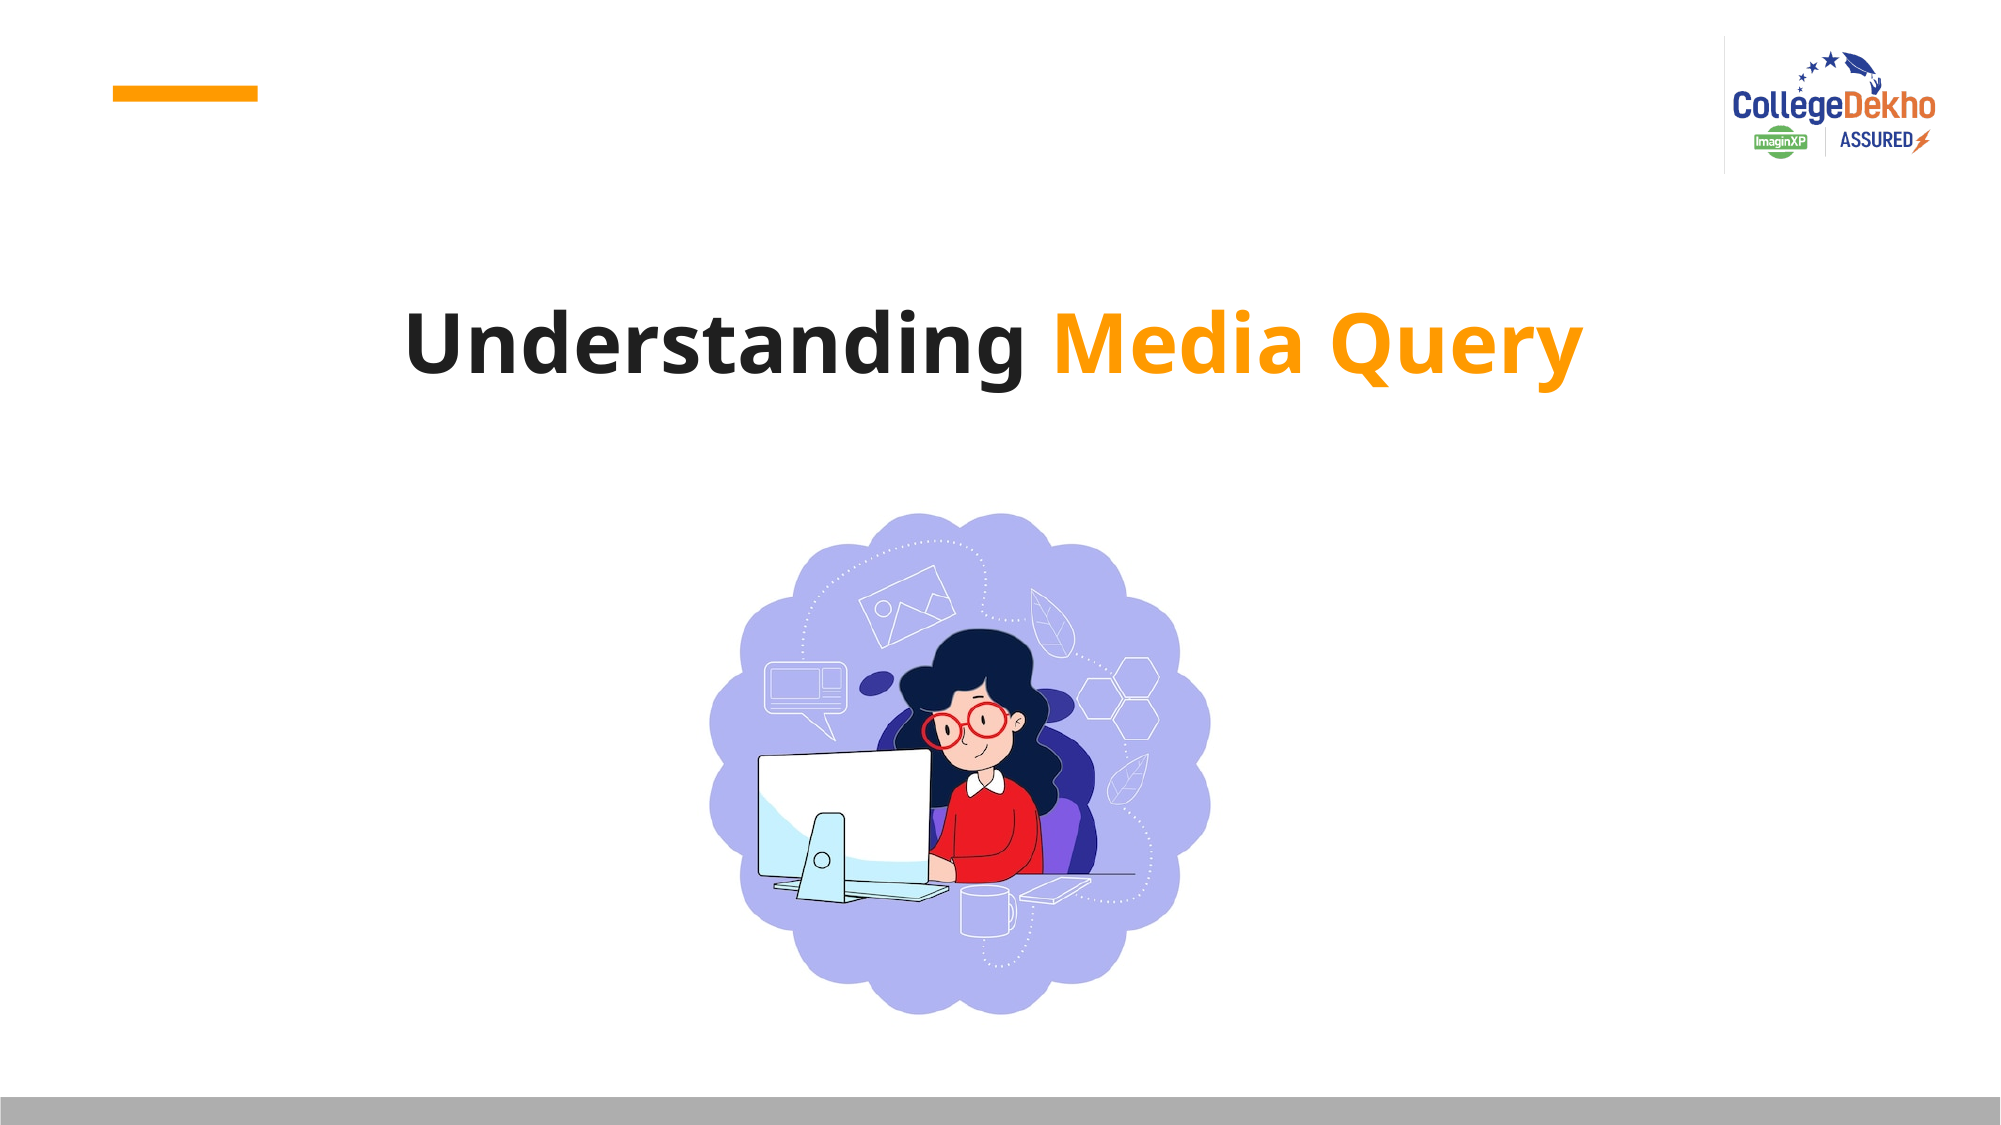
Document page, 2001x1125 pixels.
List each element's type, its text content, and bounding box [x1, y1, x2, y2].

text_box Understanding Media Query [91, 232, 1896, 457]
picture [1724, 36, 1943, 174]
picture [665, 469, 1254, 1058]
picture [0, 1080, 2001, 1125]
